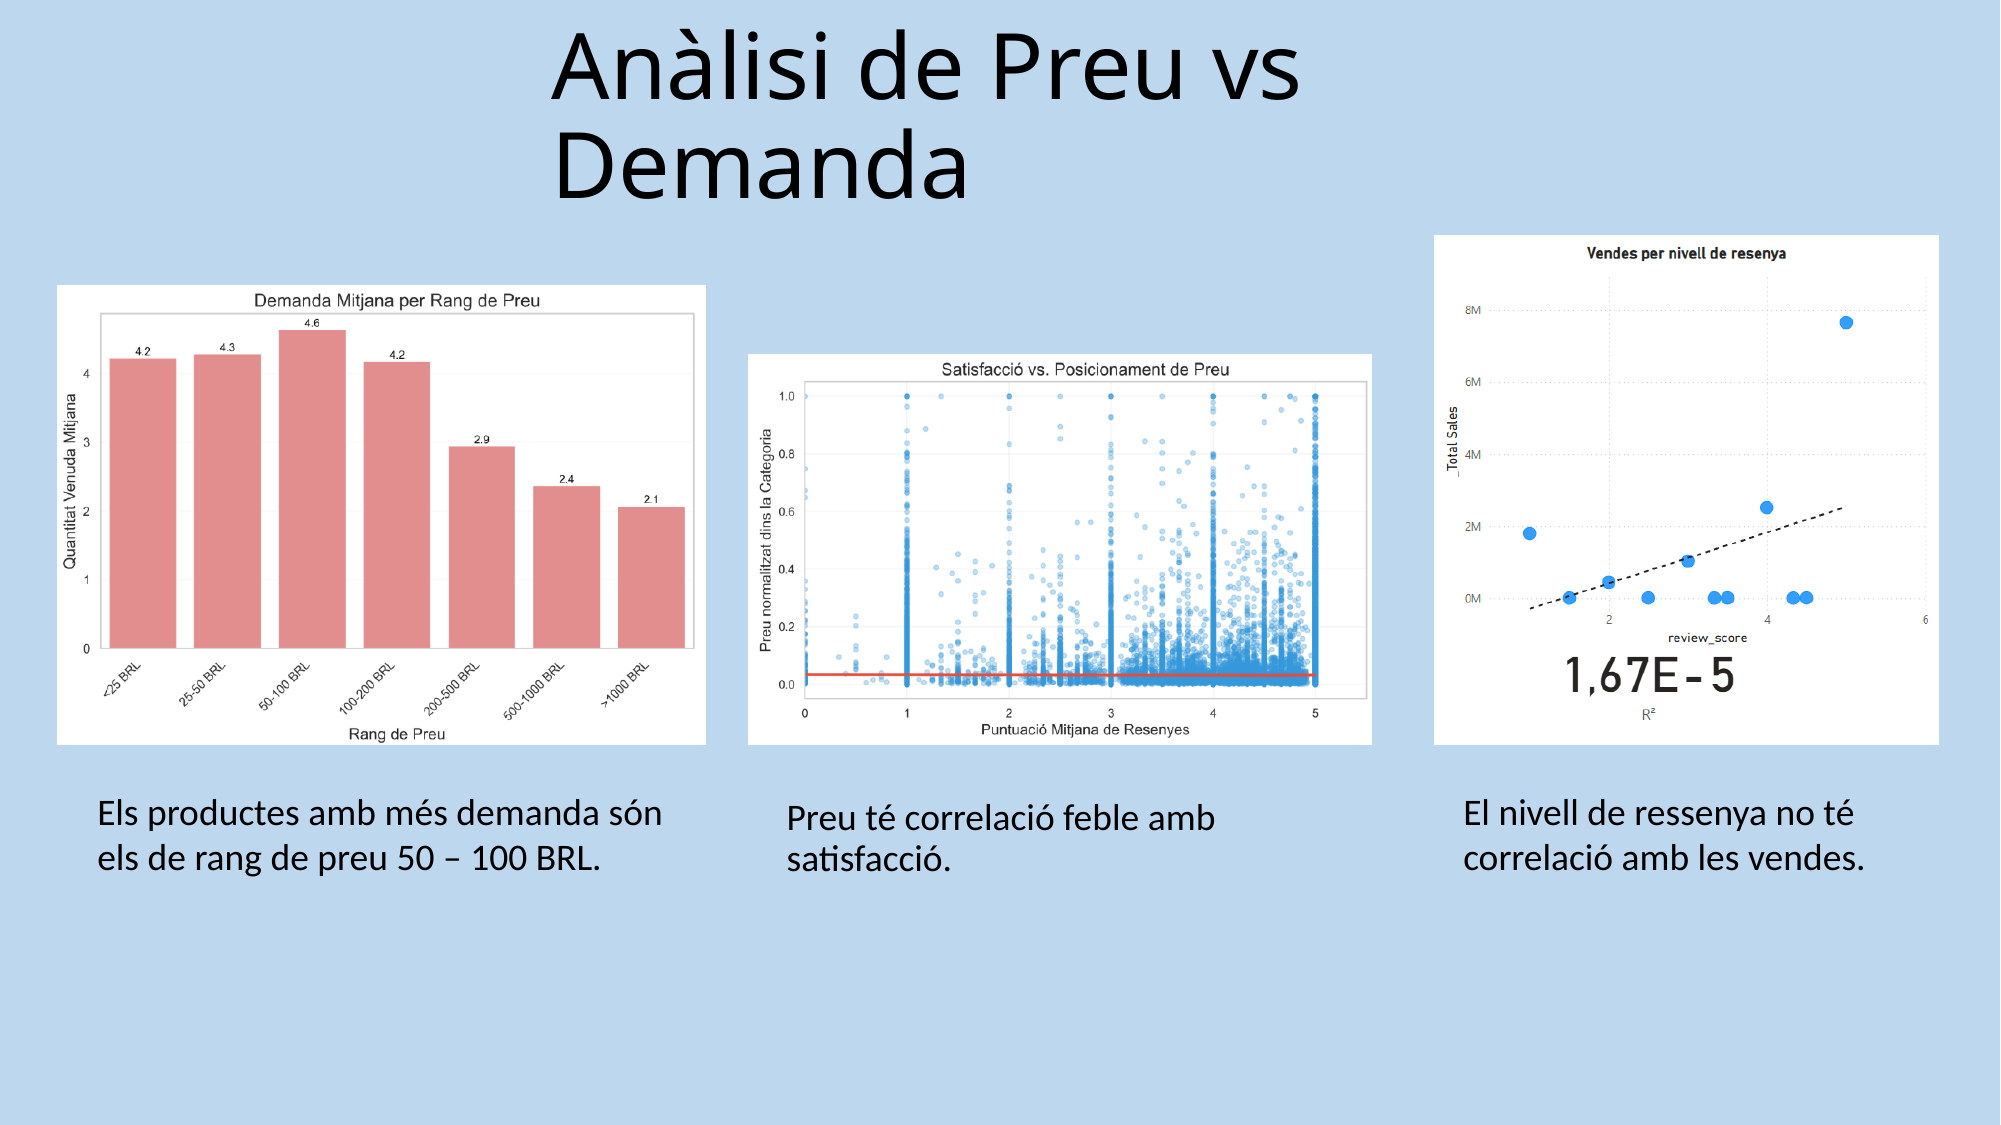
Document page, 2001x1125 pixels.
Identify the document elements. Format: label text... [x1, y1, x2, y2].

picture [1434, 235, 1939, 745]
picture [748, 354, 1372, 745]
title Anàlisi de Preu vs Demanda [536, 11, 1584, 229]
picture [57, 285, 706, 745]
text_box El nivell de ressenya no té correlació amb les vendes. [1448, 780, 1952, 886]
text_box Els productes amb més demanda són els de rang de preu 50 – 100 BRL. [82, 780, 706, 886]
list Preu té correlació feble amb satisfacció. [771, 780, 1335, 887]
